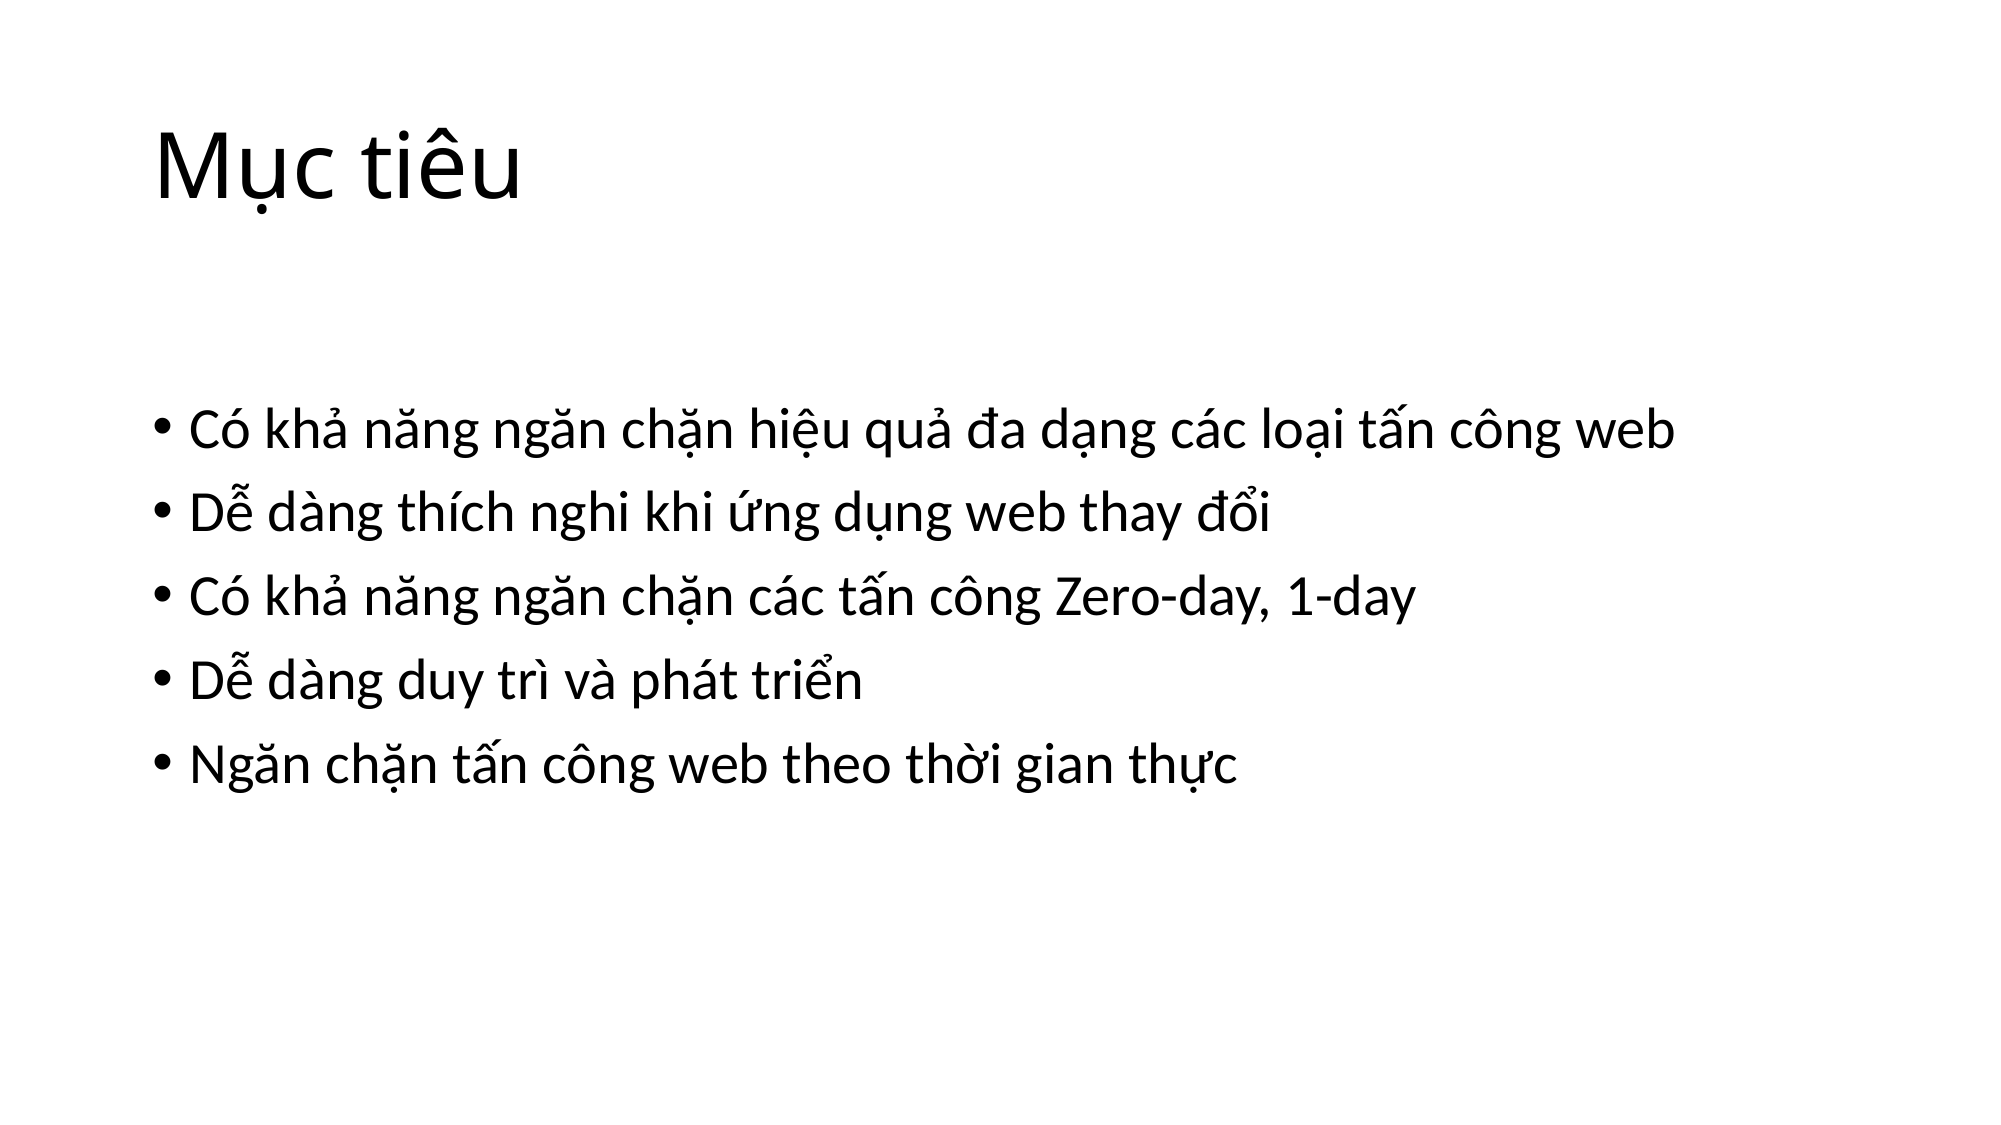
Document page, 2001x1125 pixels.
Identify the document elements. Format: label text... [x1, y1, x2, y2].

title Mục tiêu [137, 59, 1863, 278]
list Có khả năng ngăn chặn hiệu quả đa dạng các loại tấn công web Dễ dàng thích nghi khi ứng dụng web thay đổi Có khả năng ngăn chặn các tấn công Zero-day, 1-day Dễ dàng duy trì và phát triển Ngăn chặn tấn công web theo thời gian thực [137, 299, 1863, 1014]
